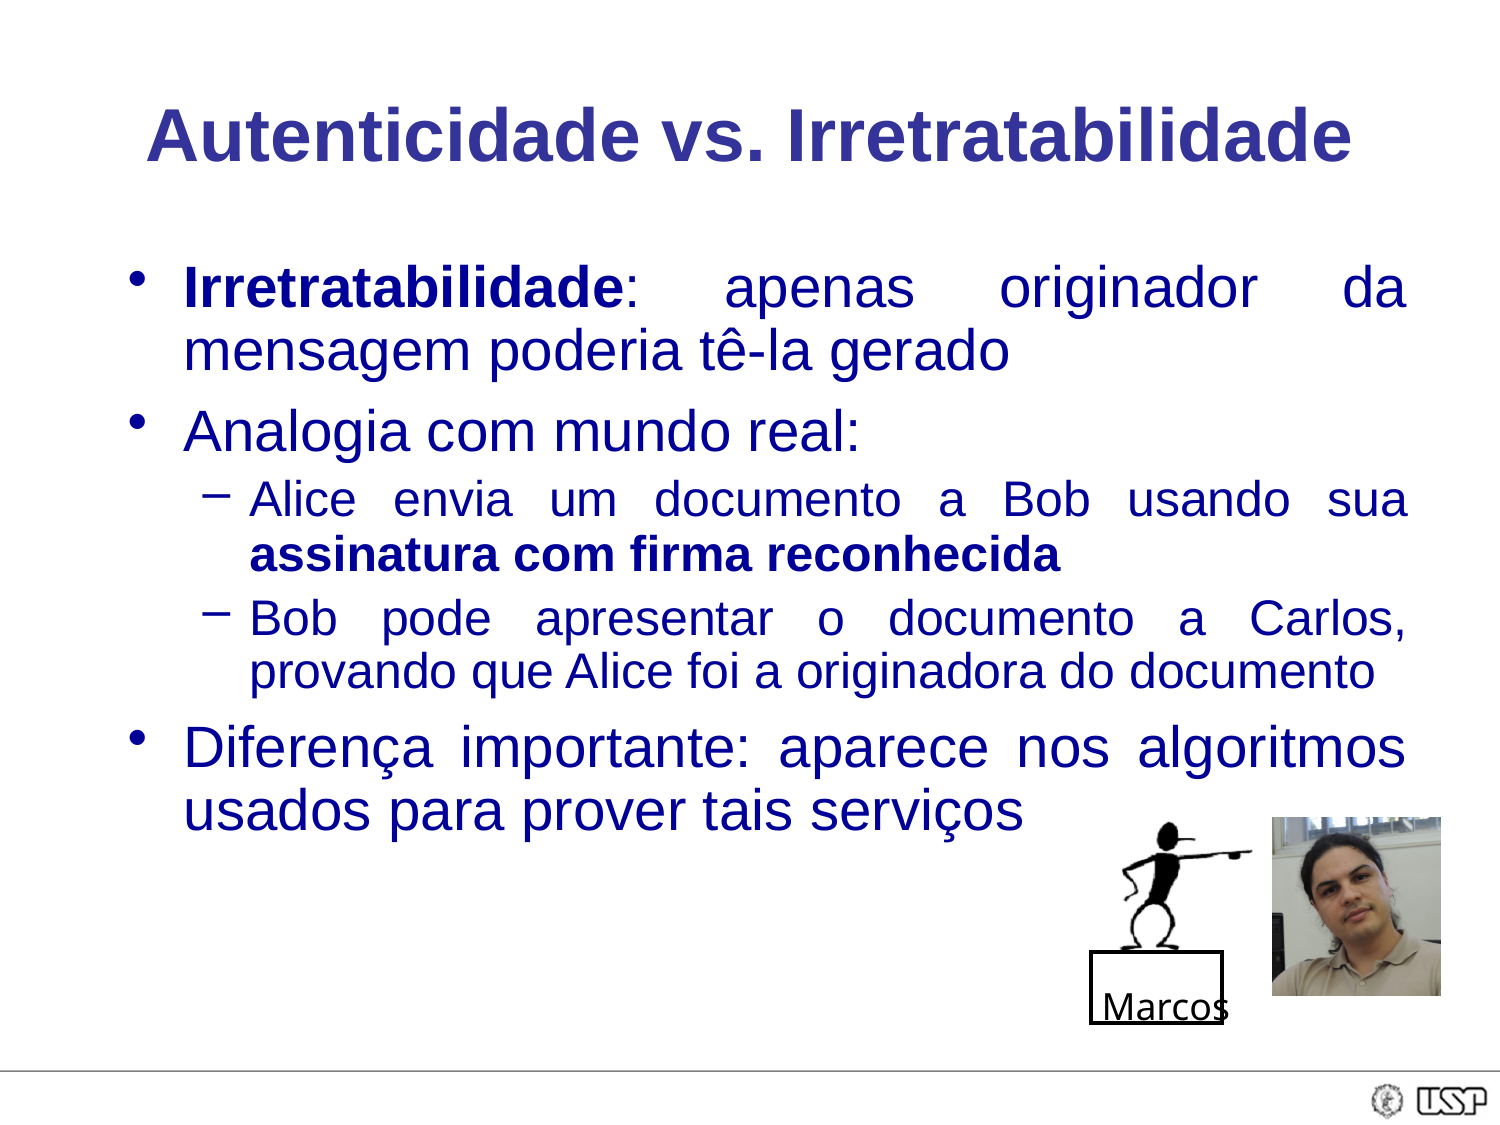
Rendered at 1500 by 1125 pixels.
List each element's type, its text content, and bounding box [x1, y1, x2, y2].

text_box Marcos [1086, 975, 1245, 1036]
picture [1364, 1075, 1500, 1125]
text_box [1090, 952, 1095, 975]
picture [1272, 816, 1442, 996]
title Autenticidade vs. Irretratabilidade [112, 37, 1388, 225]
list Irretratabilidade: apenas originador da mensagem poderia tê-la gerado Analogia com mundo real: Alice envia um documento a Bob usando sua assinatura com firma reconhecida Bob pode apresentar o documento a Carlos, provando que Alice foi a originadora do documento Diferença importante: aparece nos algoritmos usados para prover tais serviços [112, 249, 1424, 882]
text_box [1100, 804, 1258, 983]
